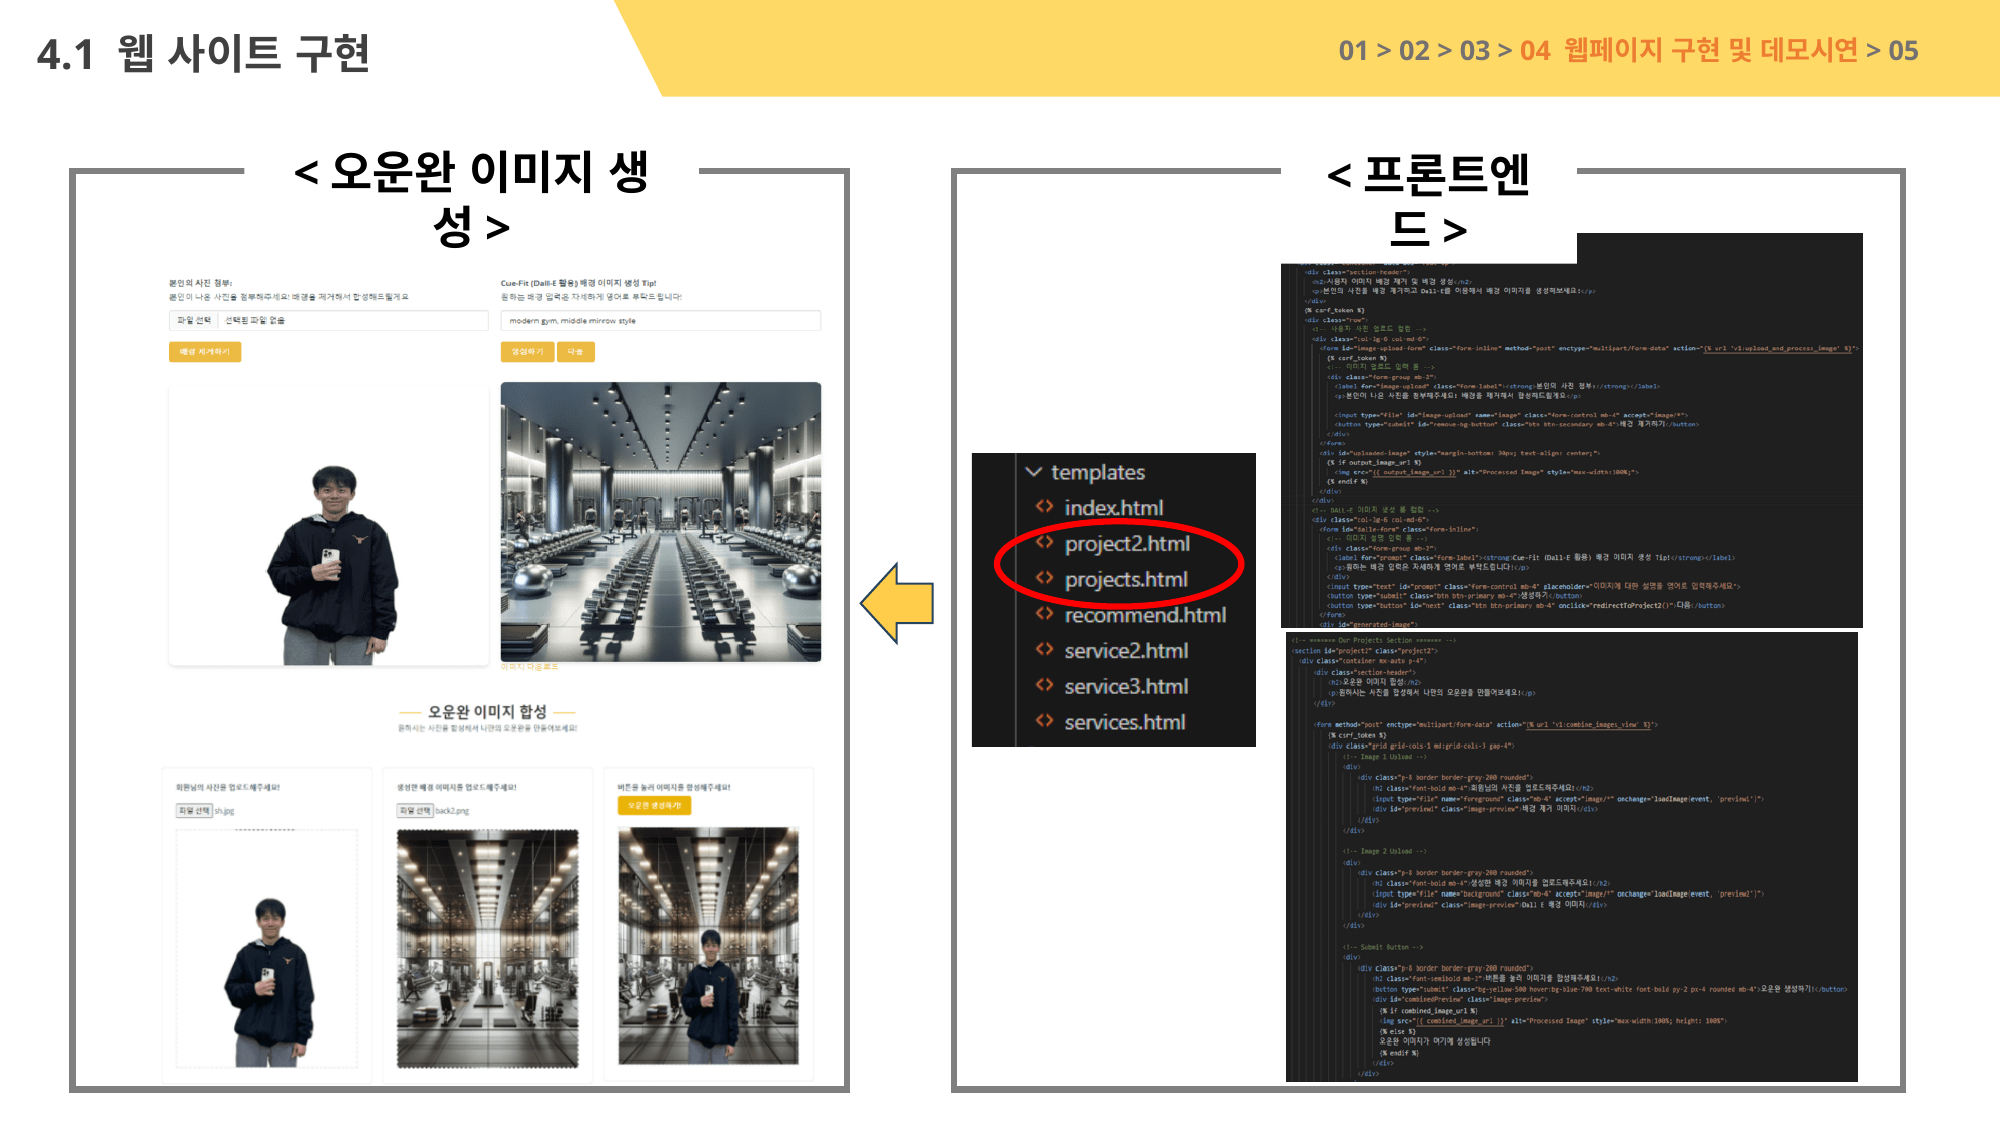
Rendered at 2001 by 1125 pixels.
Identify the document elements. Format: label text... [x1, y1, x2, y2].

text_box [859, 561, 934, 646]
text_box 01 > 02 > 03 > 04 웹페이지 구현 및 데모시연> 05 [1323, 25, 1949, 73]
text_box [953, 138, 1903, 1090]
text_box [72, 136, 847, 1094]
text_box 4.1 웹 사이트 구현 [22, 21, 447, 86]
